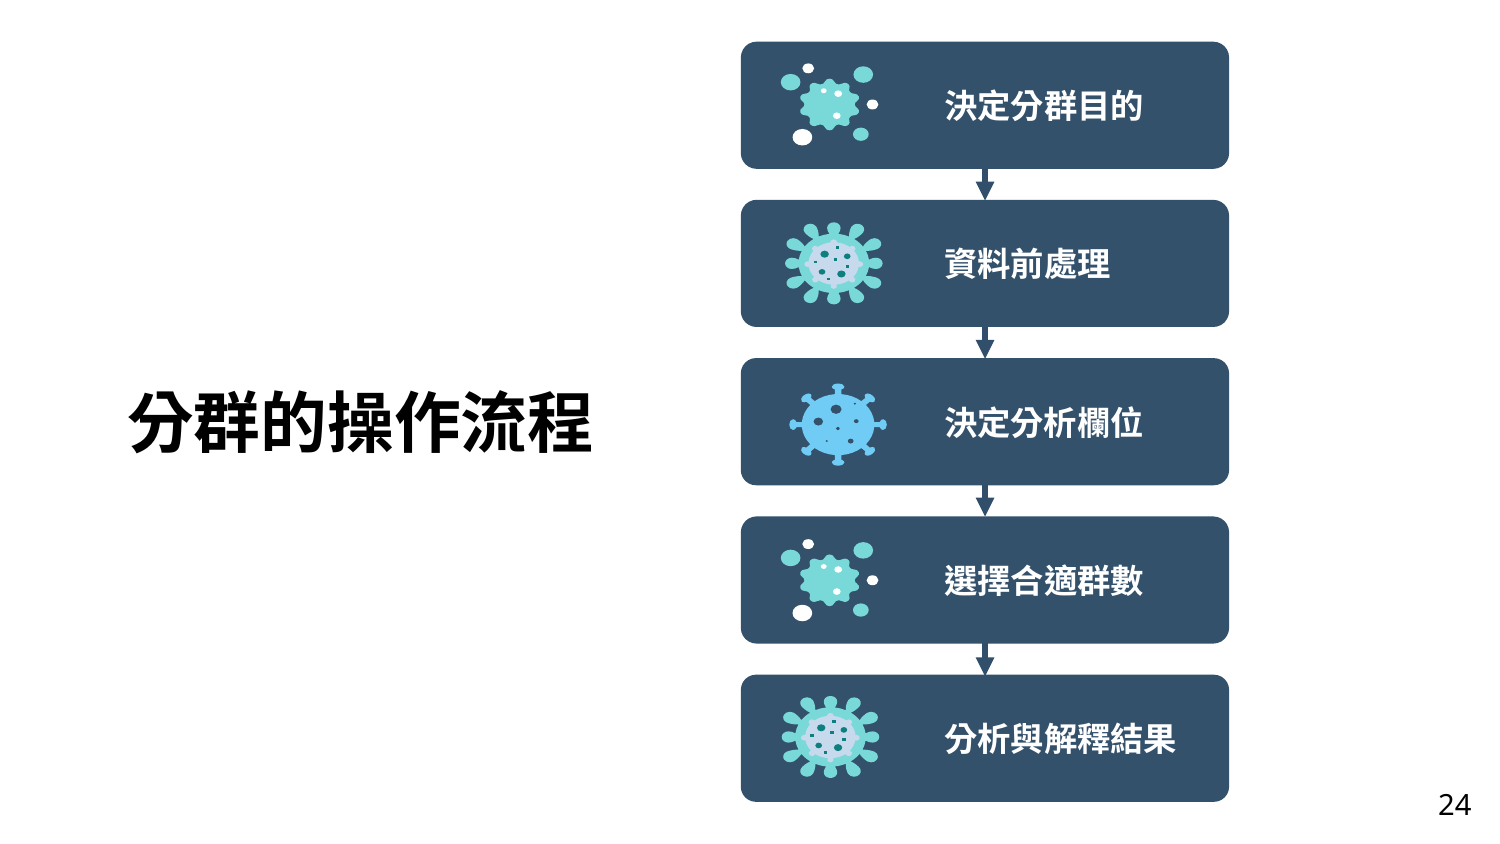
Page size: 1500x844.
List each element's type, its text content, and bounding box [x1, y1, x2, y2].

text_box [740, 41, 1230, 802]
text_box 24 [1409, 779, 1500, 844]
text_box 分群的操作流程 [112, 373, 618, 469]
